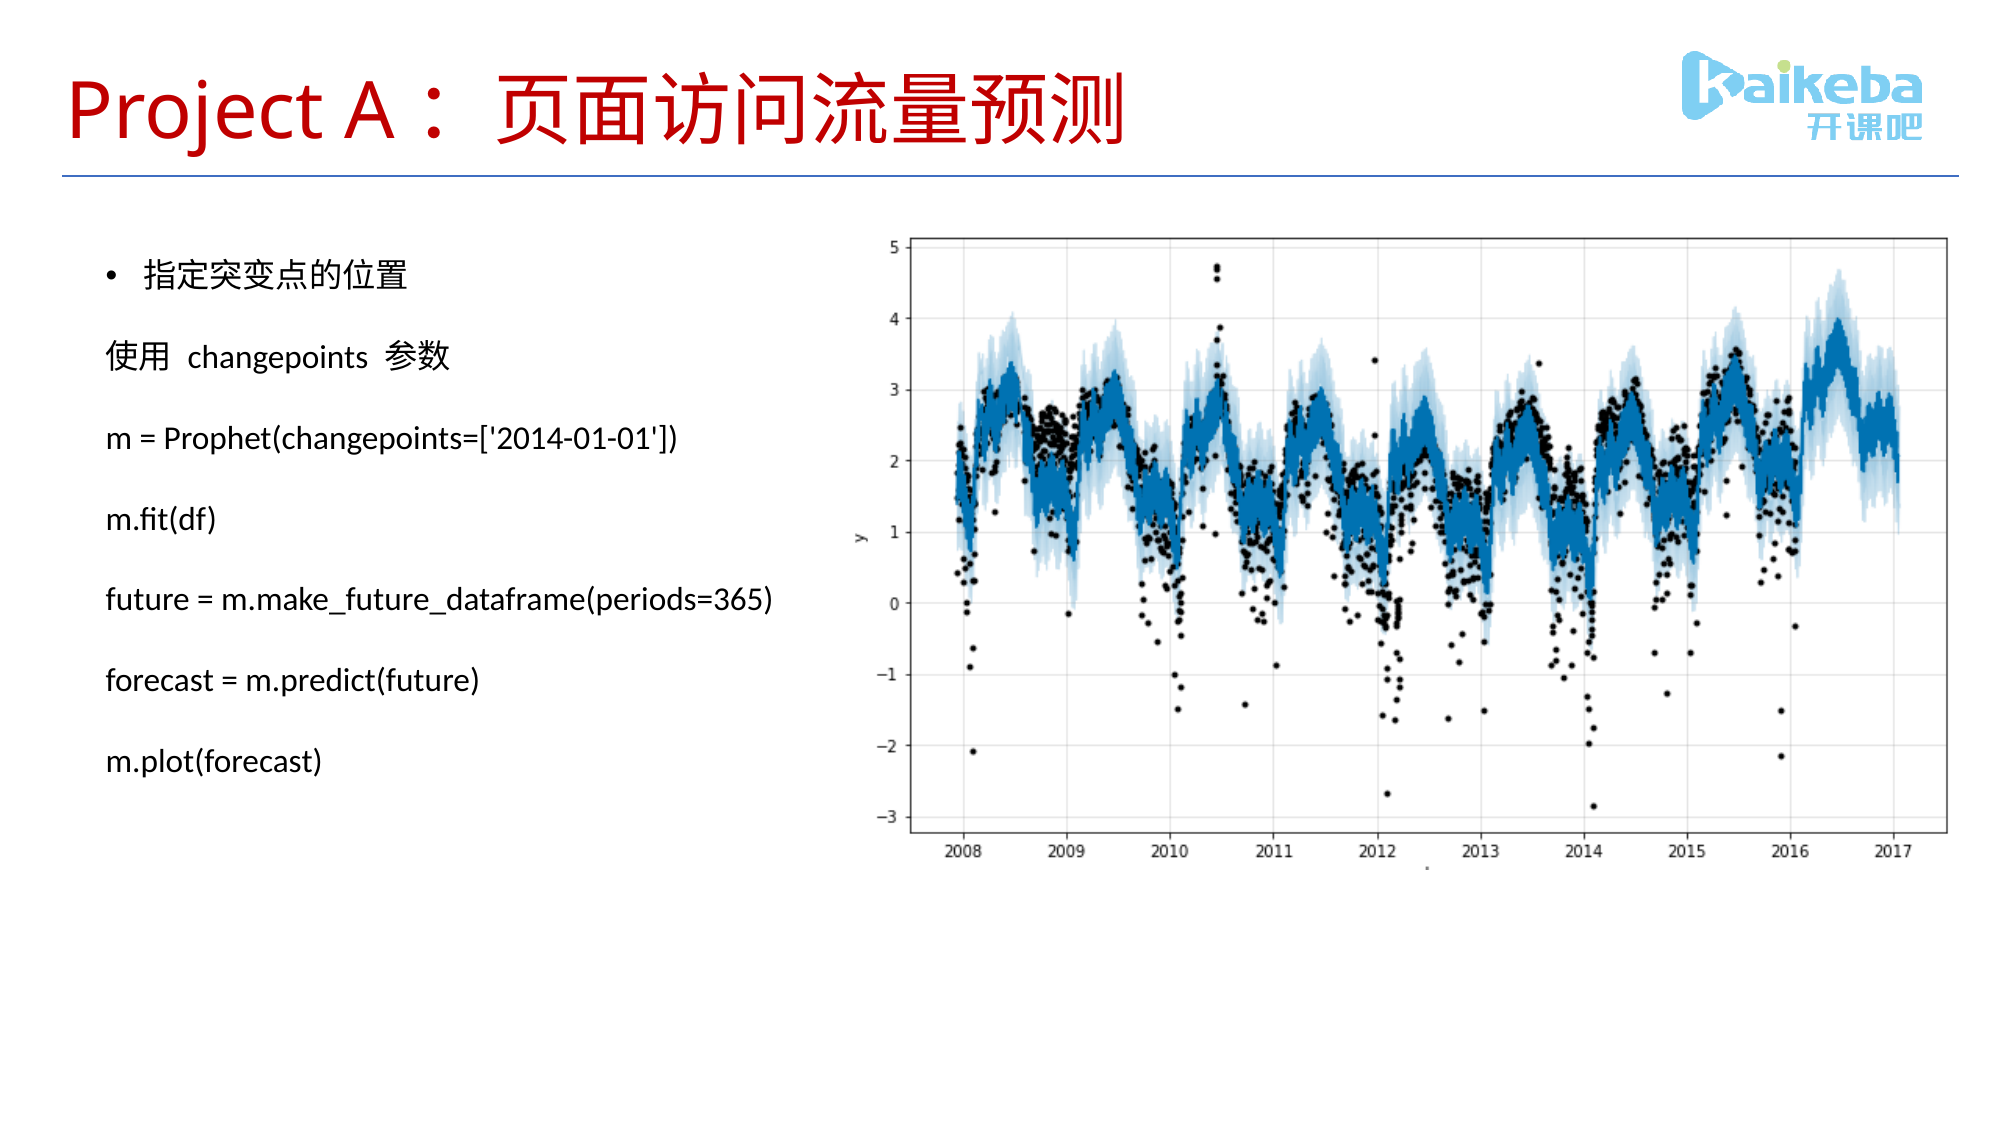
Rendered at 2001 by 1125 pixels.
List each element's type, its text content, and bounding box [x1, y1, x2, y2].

picture [842, 226, 1959, 870]
title Project A：页面访问流量预测 [57, 59, 1728, 167]
text_box 指定突变点的位置 使用 changepoints 参数 m = Prophet(changepoints=['2014-01-01']) m.fit(df) future = m.make_future_dataframe(periods=365) forecast = m.predict(future) m.plot(forecast) [98, 227, 925, 918]
